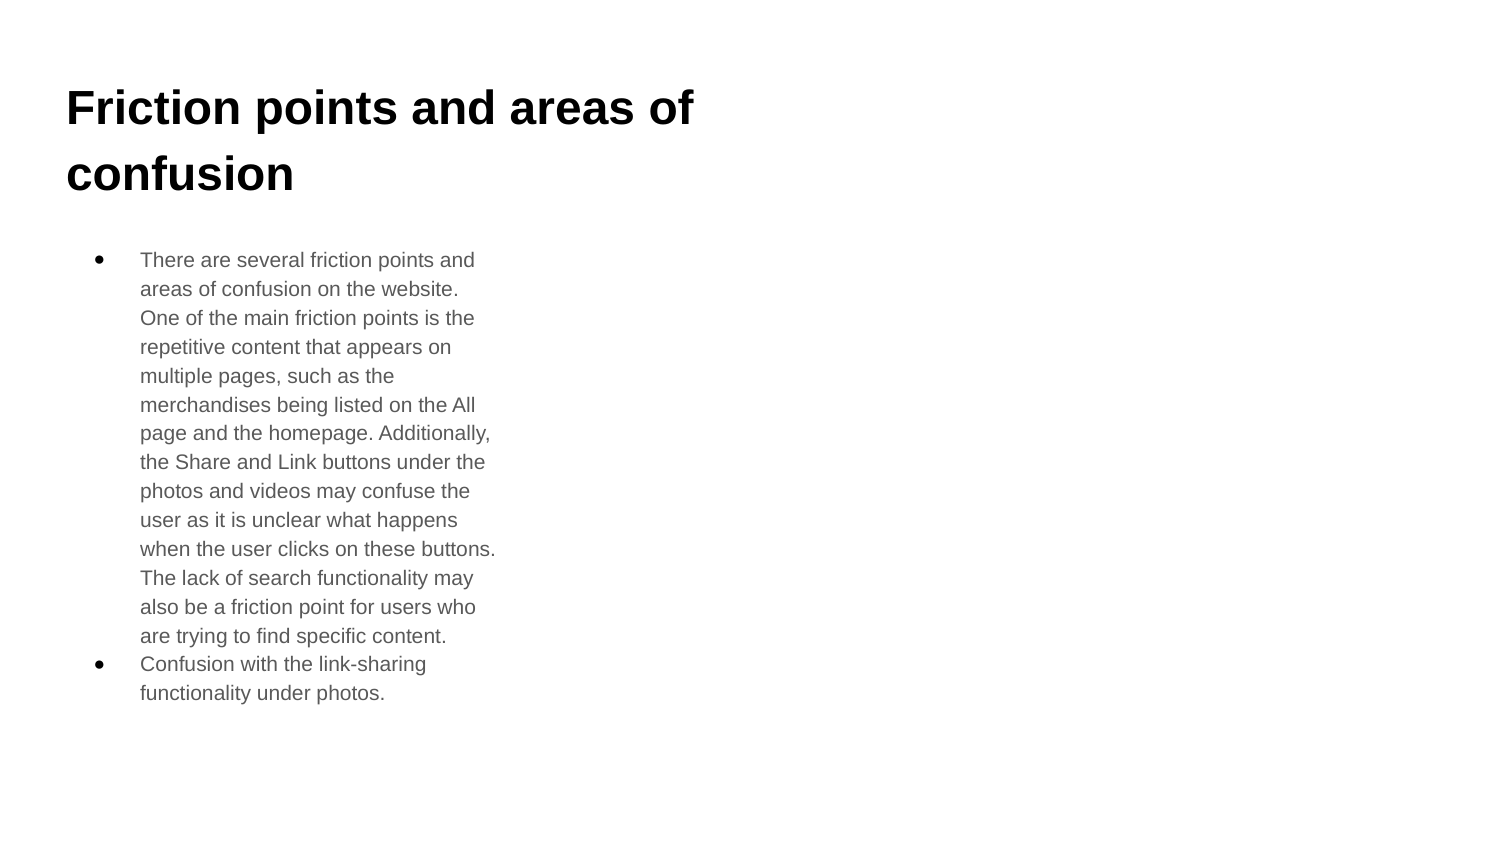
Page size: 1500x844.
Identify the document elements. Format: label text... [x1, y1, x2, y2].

title Friction points and areas of confusion [51, 91, 913, 216]
list There are several friction points and areas of confusion on the website. One of the main friction points is the repetitive content that appears on multiple pages, such as the merchandises being listed on the All page and the homepage. Additionally, the Share and Link buttons under the photos and videos may confuse the user as it is unclear what happens when the user clicks on these buttons. The lack of search functionality may also be a friction point for users who are trying to find specific content. Confusion with the link-sharing functionality under photos. [51, 227, 512, 750]
